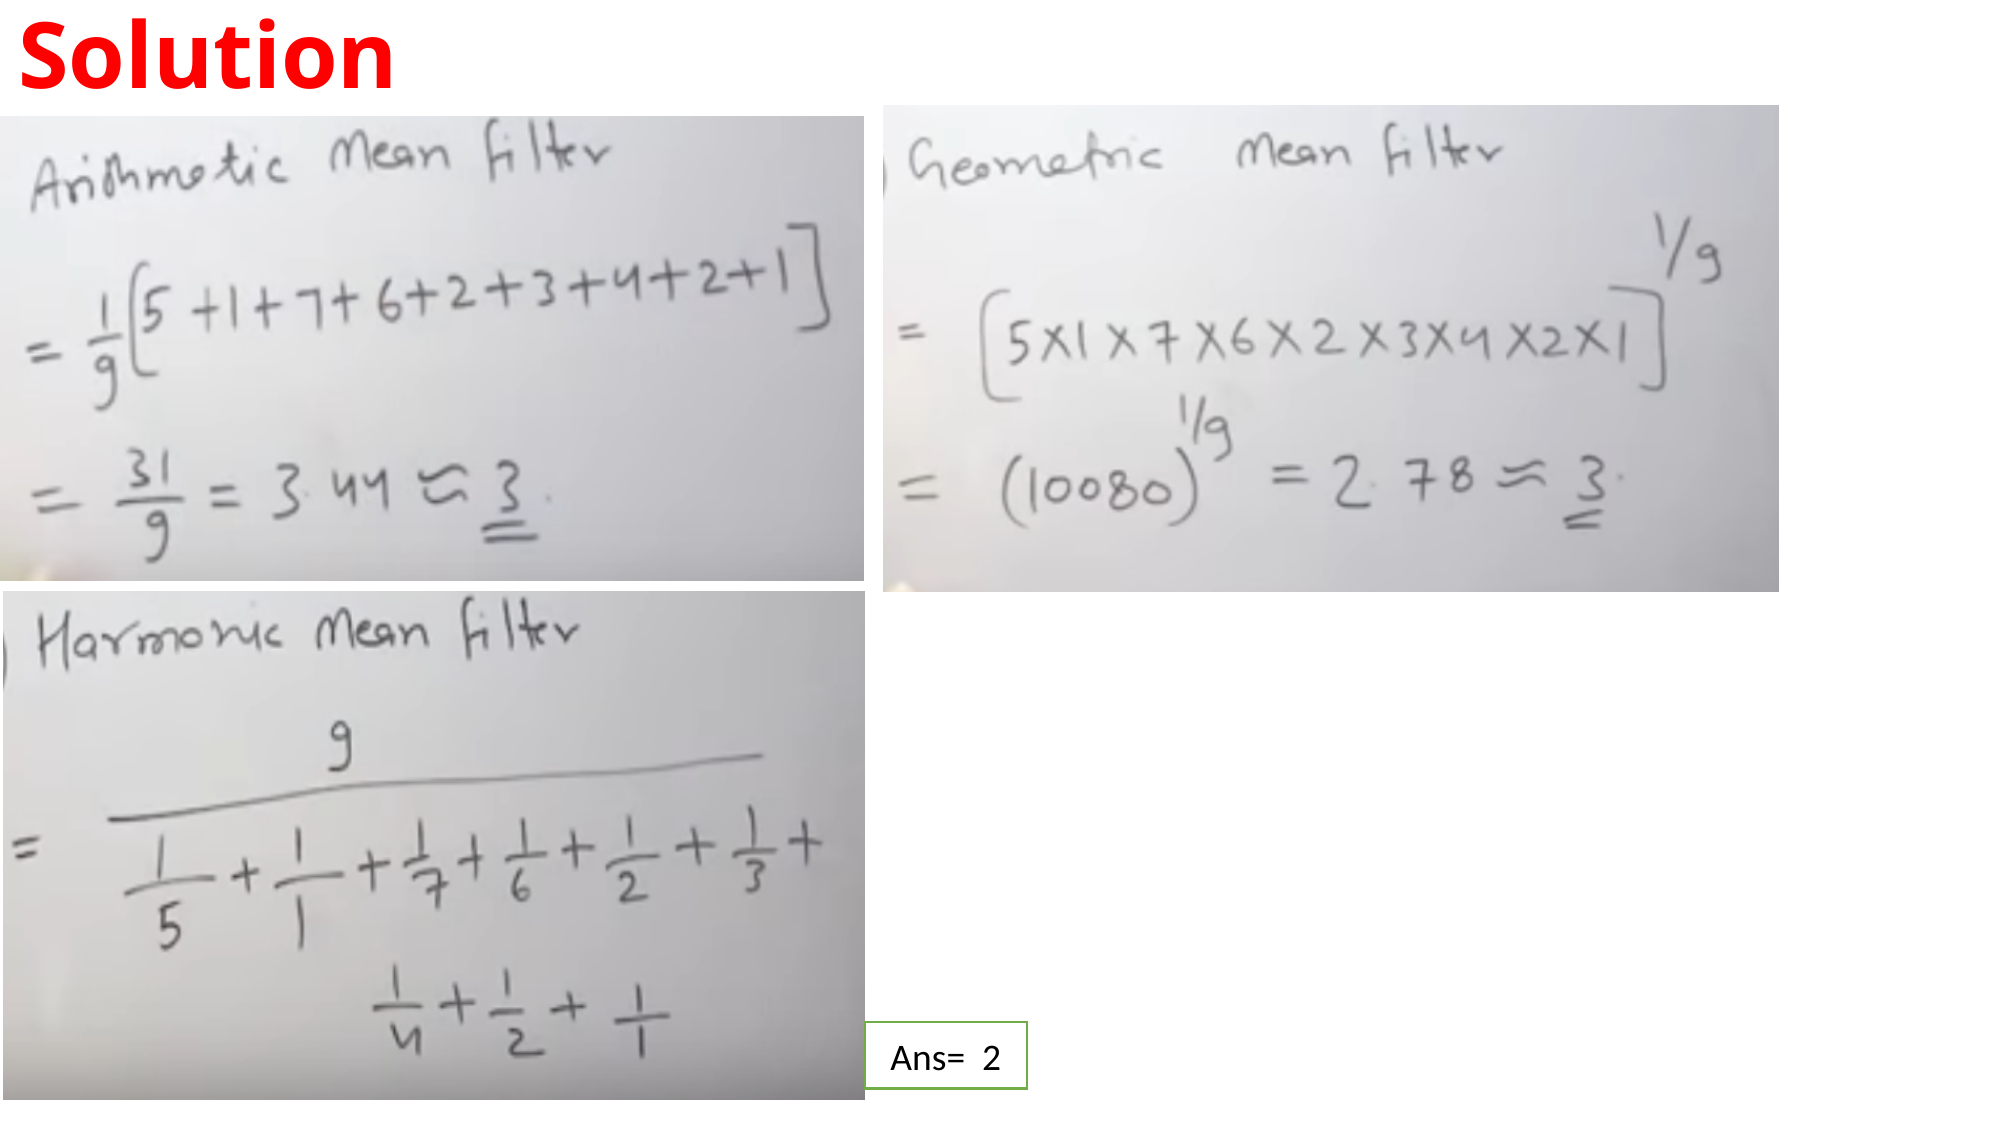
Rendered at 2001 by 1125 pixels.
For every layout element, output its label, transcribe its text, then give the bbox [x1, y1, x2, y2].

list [0, 116, 864, 581]
text_box Ans= 2 [865, 1021, 1028, 1090]
picture [883, 105, 1779, 592]
picture [3, 591, 865, 1100]
title Solution [3, 0, 1729, 117]
